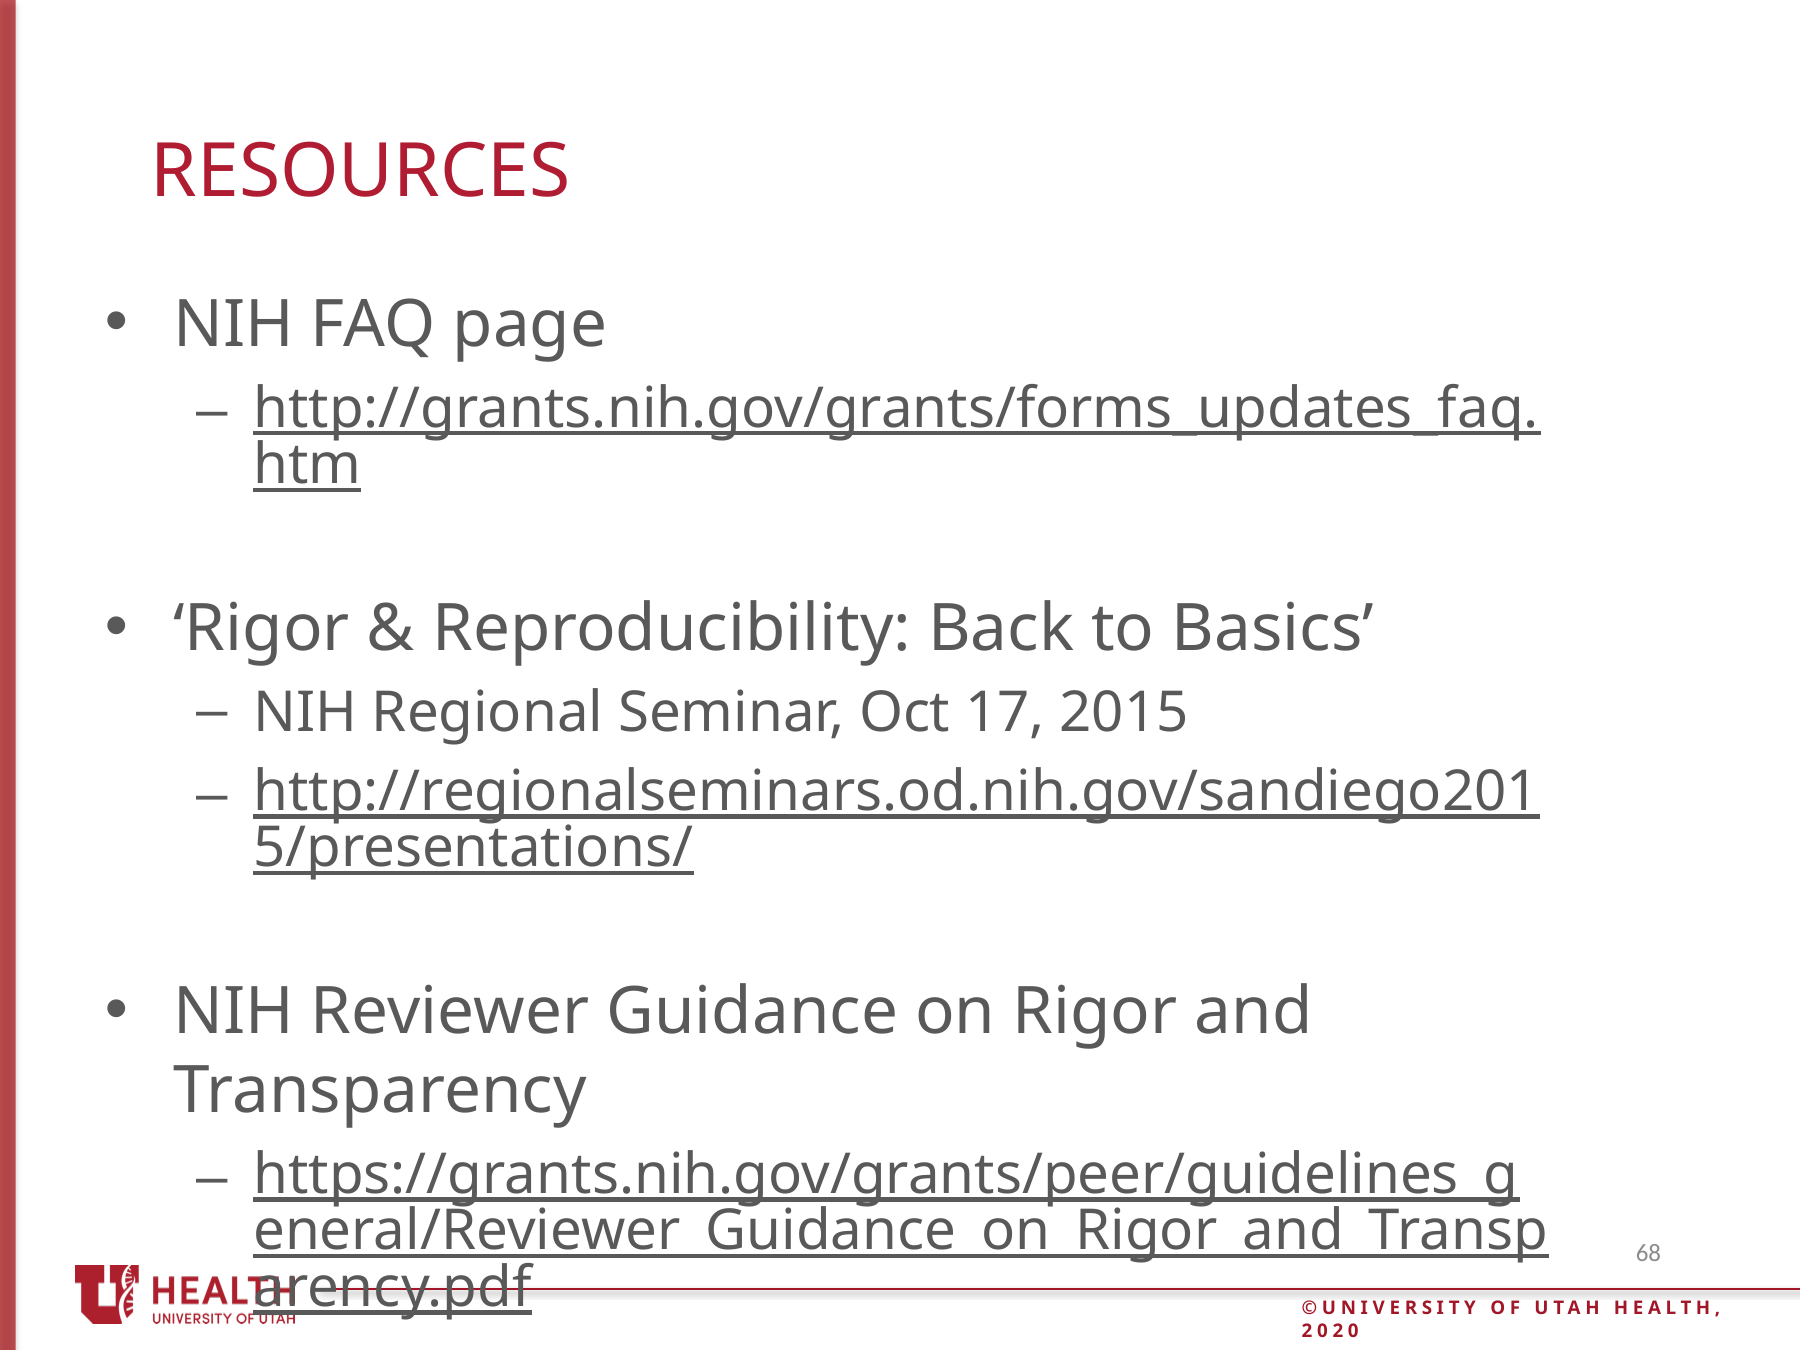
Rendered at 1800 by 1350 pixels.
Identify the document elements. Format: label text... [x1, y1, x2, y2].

title Resources [135, 113, 1730, 223]
picture [75, 1265, 295, 1324]
list NIH FAQ page http://grants.nih.gov/grants/forms_updates_faq.htm ‘Rigor & Reproducibility: Back to Basics’ NIH Regional Seminar, Oct 17, 2015 http://regionalseminars.od.nih.gov/sandiego2015/presentations/ NIH Reviewer Guidance on Rigor and Transparency https://grants.nih.gov/grants/peer/guidelines_general/Reviewer_Guidance_on_Rigor_and_Transparency.pdf [89, 273, 1565, 1185]
slide_number 68 [1271, 1215, 1677, 1288]
